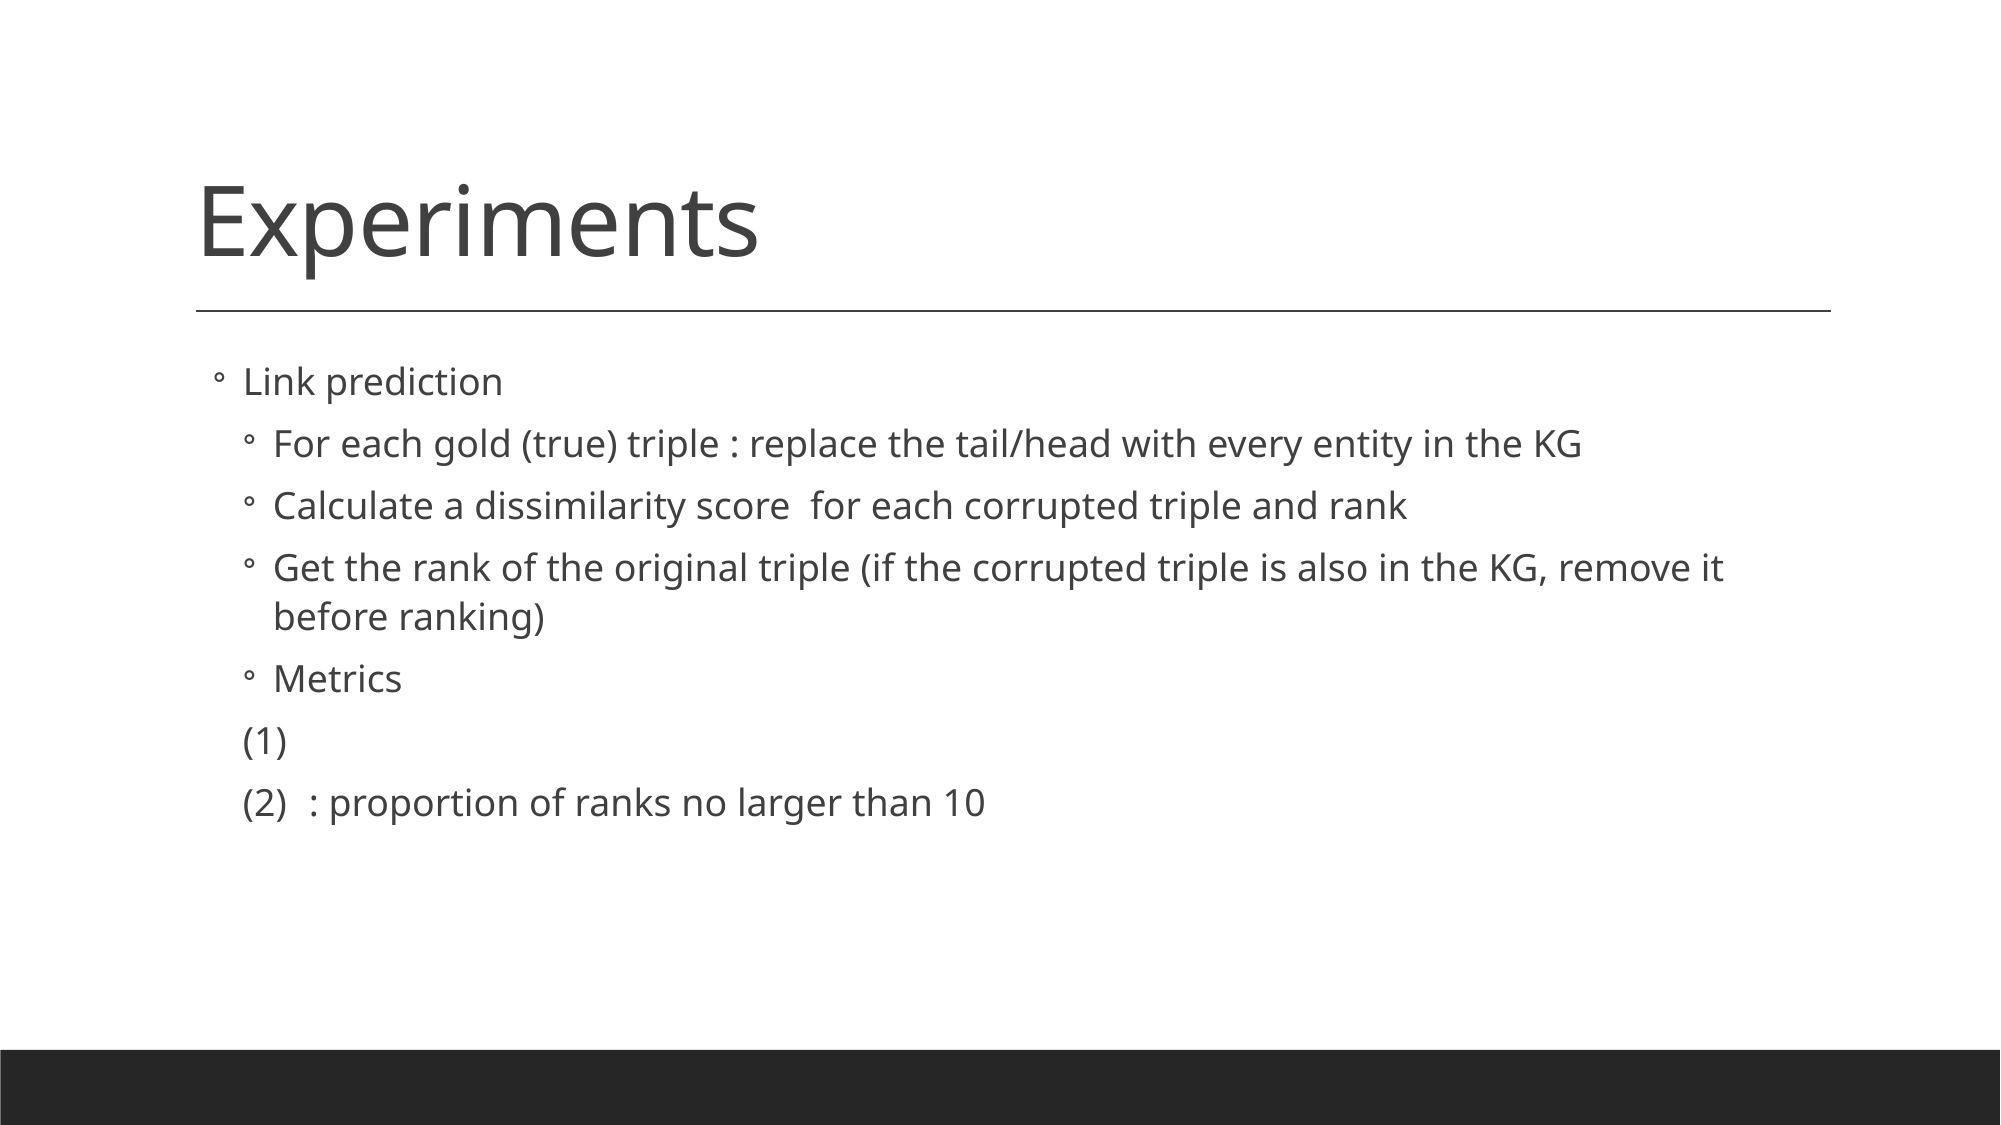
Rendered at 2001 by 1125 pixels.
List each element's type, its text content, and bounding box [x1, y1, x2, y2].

title Experiments [180, 47, 1830, 285]
